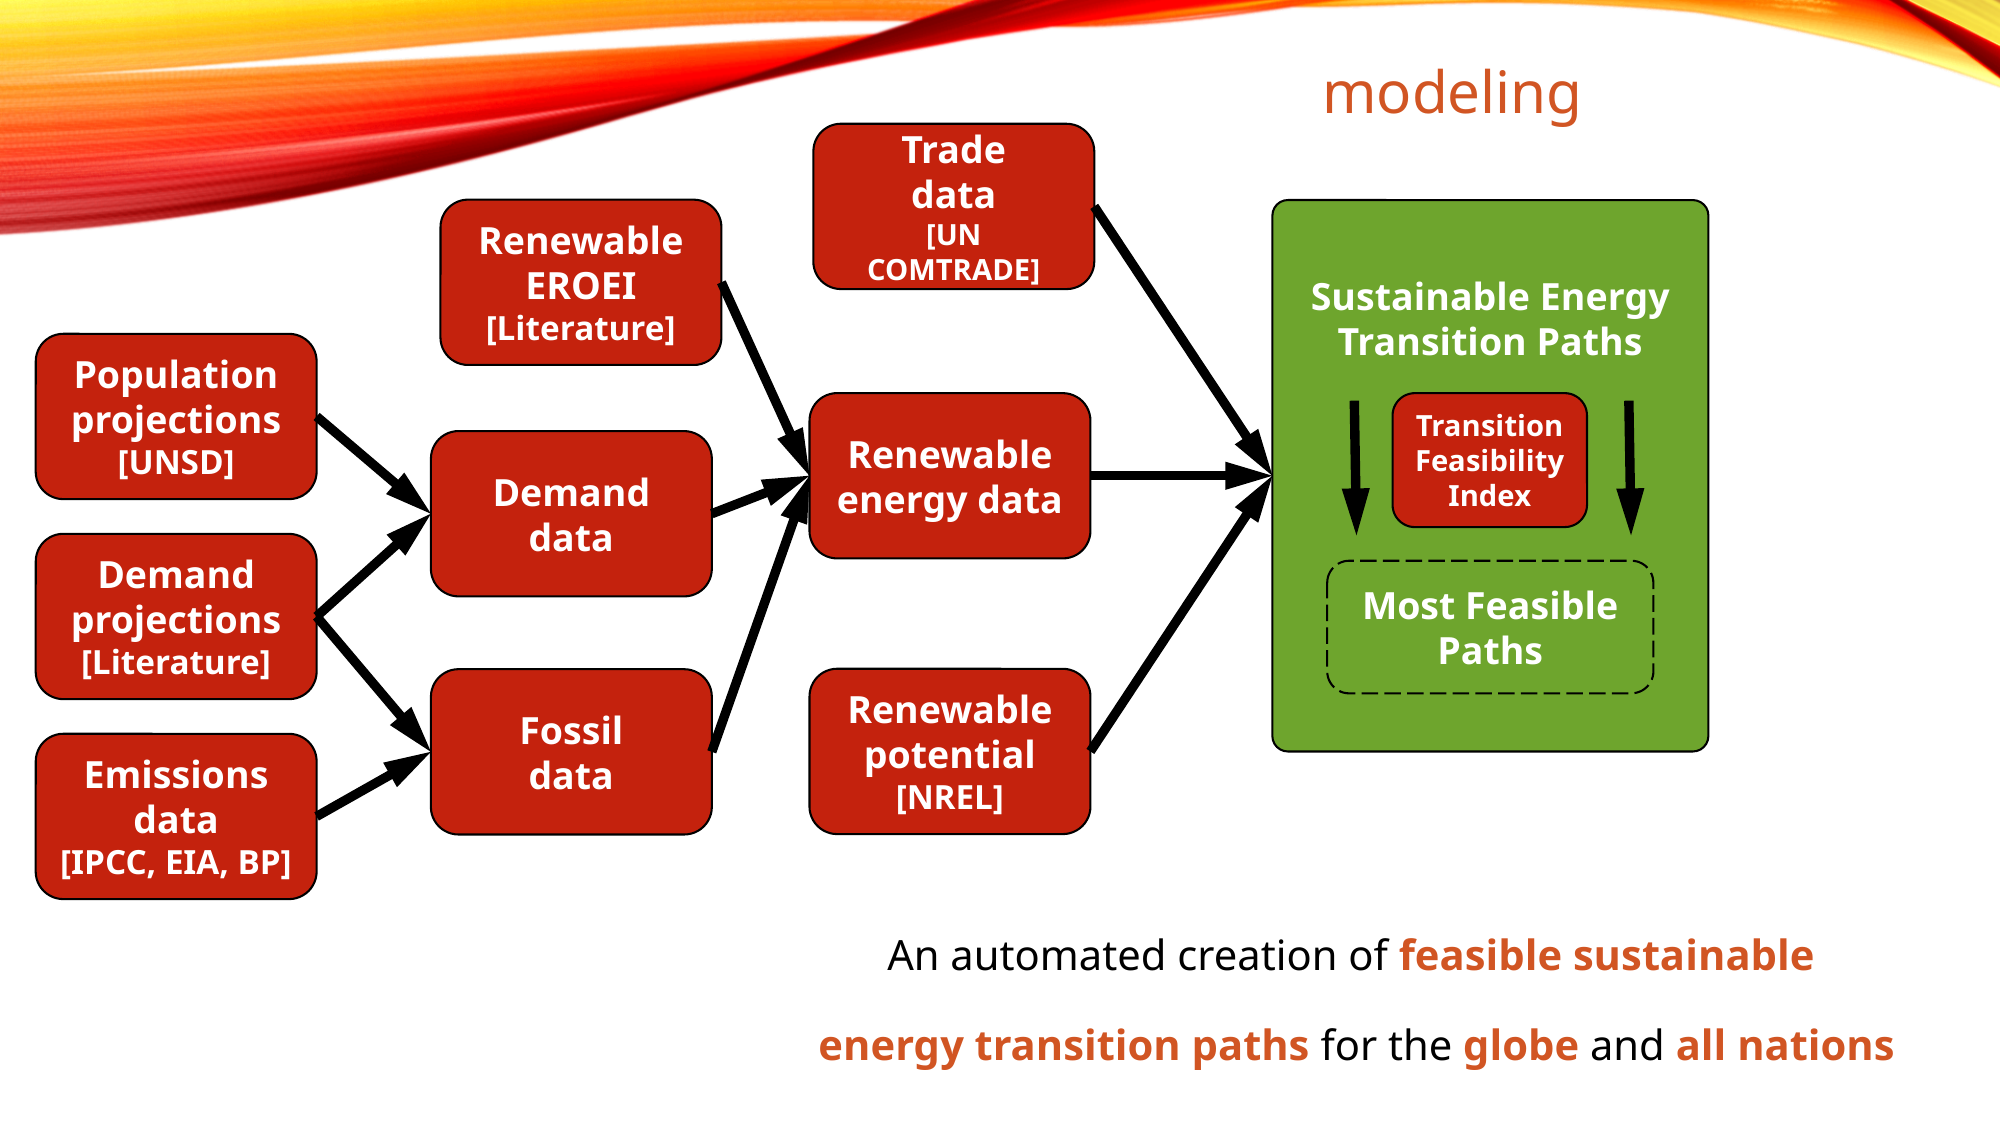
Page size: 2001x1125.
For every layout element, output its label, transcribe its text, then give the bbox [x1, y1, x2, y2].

text_box Fossil data [431, 668, 713, 836]
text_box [1628, 400, 1632, 536]
text_box Renewable potential [NREL] [808, 667, 1092, 836]
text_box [721, 281, 810, 475]
text_box modeling [844, 0, 2000, 161]
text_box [316, 513, 432, 616]
text_box Renewable EROEI [Literature] [439, 198, 723, 366]
picture [1096, 161, 2000, 237]
picture [0, 0, 844, 237]
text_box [1094, 206, 1273, 475]
text_box Renewable energy data [810, 392, 1092, 560]
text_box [316, 416, 432, 513]
text_box Demand data [432, 430, 713, 598]
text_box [316, 753, 432, 817]
text_box Population projections [UNSD] [34, 332, 318, 501]
text_box An automated creation of feasible sustainable energy transition paths for the globe and all nations [746, 849, 1967, 1077]
text_box Sustainable Energy Transition Paths [1273, 198, 1710, 753]
text_box Transition Feasibility Index [1391, 392, 1589, 529]
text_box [1090, 475, 1273, 752]
text_box Most Feasible Paths [1326, 559, 1655, 695]
text_box Demand projections [Literature] [34, 532, 316, 701]
text_box Emissions data [IPCC, EIA, BP] [34, 732, 318, 901]
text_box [711, 475, 810, 753]
text_box Trade data [UN COMTRADE] [812, 122, 1096, 291]
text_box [316, 616, 432, 753]
